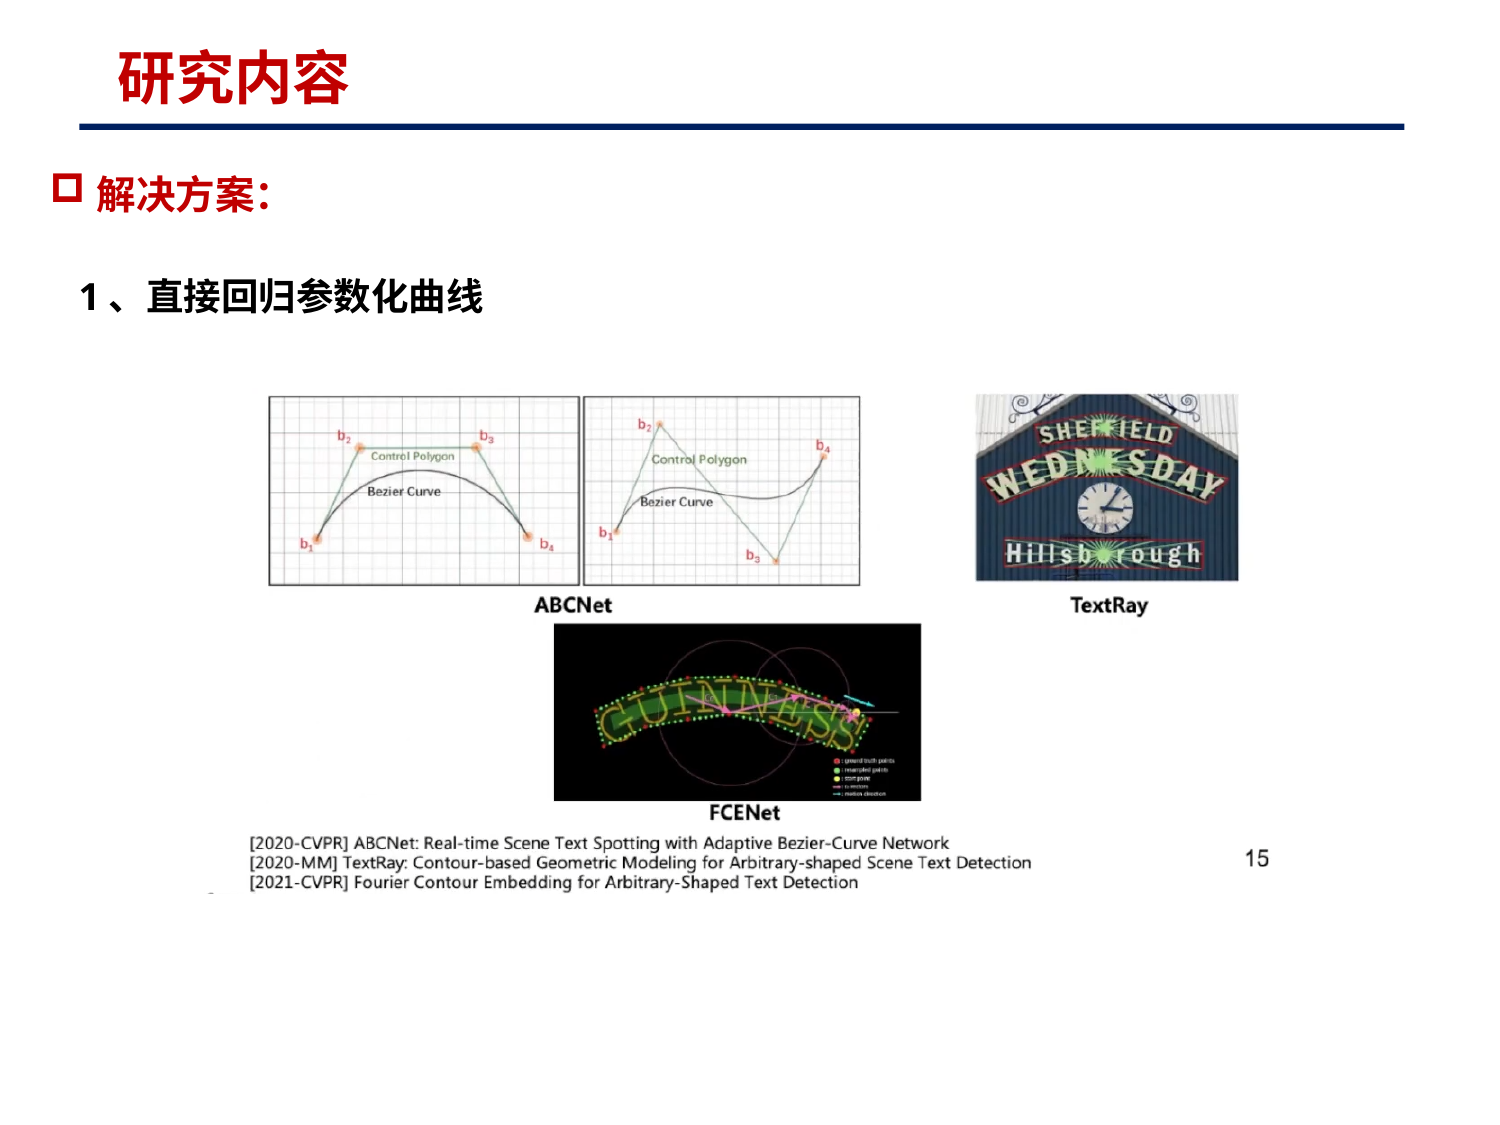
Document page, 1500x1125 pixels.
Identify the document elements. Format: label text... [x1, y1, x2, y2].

picture [195, 388, 1305, 894]
text_box 解决方案： [34, 162, 685, 225]
text_box 1、直接回归参数化曲线 [63, 265, 1428, 326]
list 研究内容 [103, 41, 911, 122]
